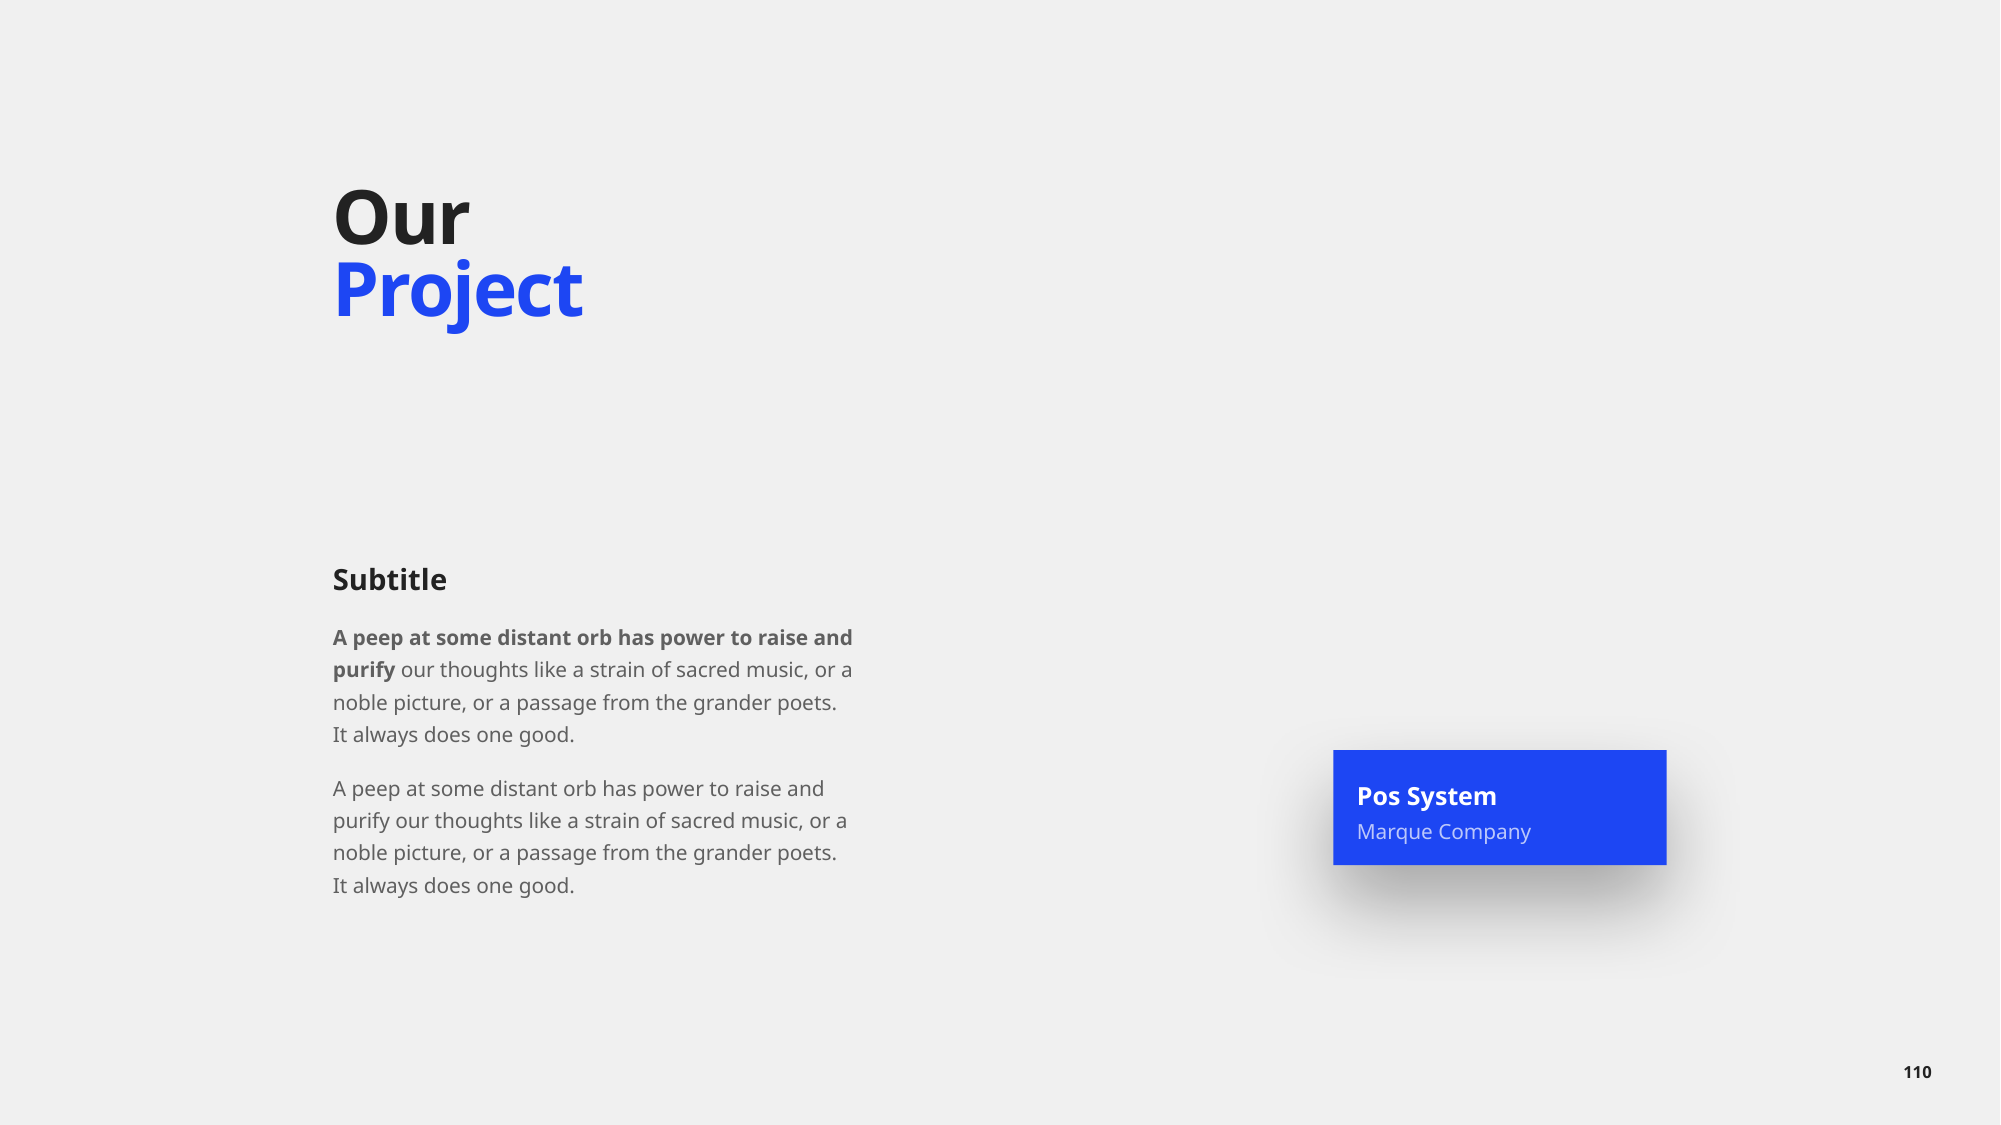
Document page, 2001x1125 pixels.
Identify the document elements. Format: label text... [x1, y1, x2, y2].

text_box Subtitle A peep at some distant orb has power to raise and purify our thoughts like a strain of sacred music, or a noble picture, or a passage from the grander poets. It always does one good. A peep at some distant orb has power to raise and purify our thoughts like a strain of sacred music, or a noble picture, or a passage from the grander poets. It always does one good. [332, 545, 892, 904]
title Our Project [332, 155, 999, 361]
picture [999, 0, 2000, 866]
